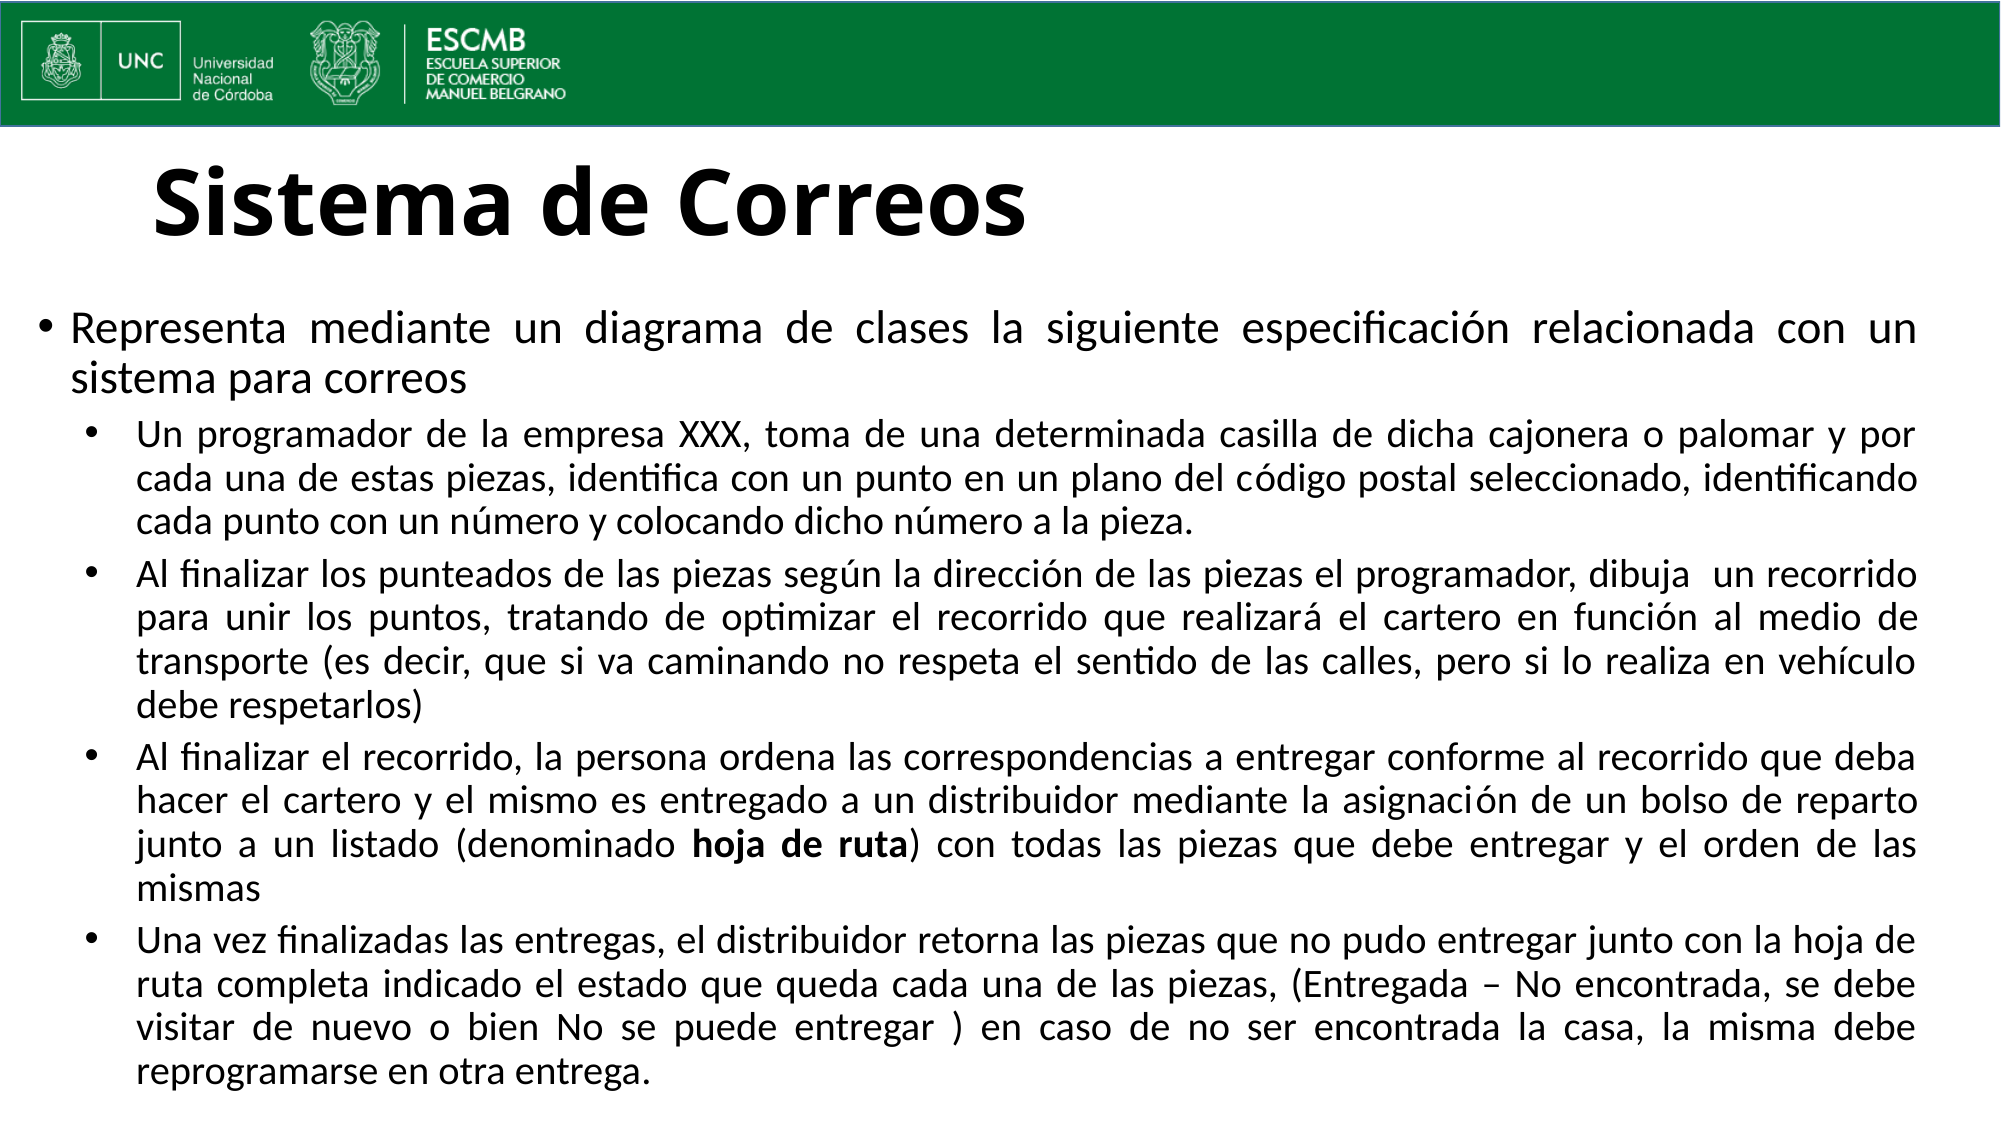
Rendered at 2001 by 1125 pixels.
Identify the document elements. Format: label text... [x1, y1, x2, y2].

picture [20, 4, 574, 116]
list Representa mediante un diagrama de clases la siguiente especificación relacionada con un sistema para correos Un programador de la empresa XXX, toma de una determinada casilla de dicha cajonera o palomar y por cada una de estas piezas, identifica con un punto en un plano del código postal seleccionado, identificando cada punto con un número y colocando dicho número a la pieza. Al finalizar los punteados de las piezas según la dirección de las piezas el programador, dibuja un recorrido para unir los puntos, tratando de optimizar el recorrido que realizará el cartero en función al medio de transporte (es decir, que si va caminando no respeta el sentido de las calles, pero si lo realiza en vehículo debe respetarlos) Al finalizar el recorrido, la persona ordena las correspondencias a entregar conforme al recorrido que deba hacer el cartero y el mismo es entregado a un distribuidor mediante la asignación de un bolso de reparto junto a un listado (denominado hoja de ruta) con todas las piezas que debe entregar y el orden de las mismas Una vez finalizadas las entregas, el distribuidor retorna las piezas que no pudo entregar junto con la hoja de ruta completa indicado el estado que queda cada una de las piezas, (Entregada – No encontrada, se debe visitar de nuevo o bien No se puede entregar ) en caso de no ser encontrada la casa, la misma debe reprogramarse en otra entrega. [22, 229, 1935, 1107]
title Sistema de Correos [137, 129, 1863, 229]
